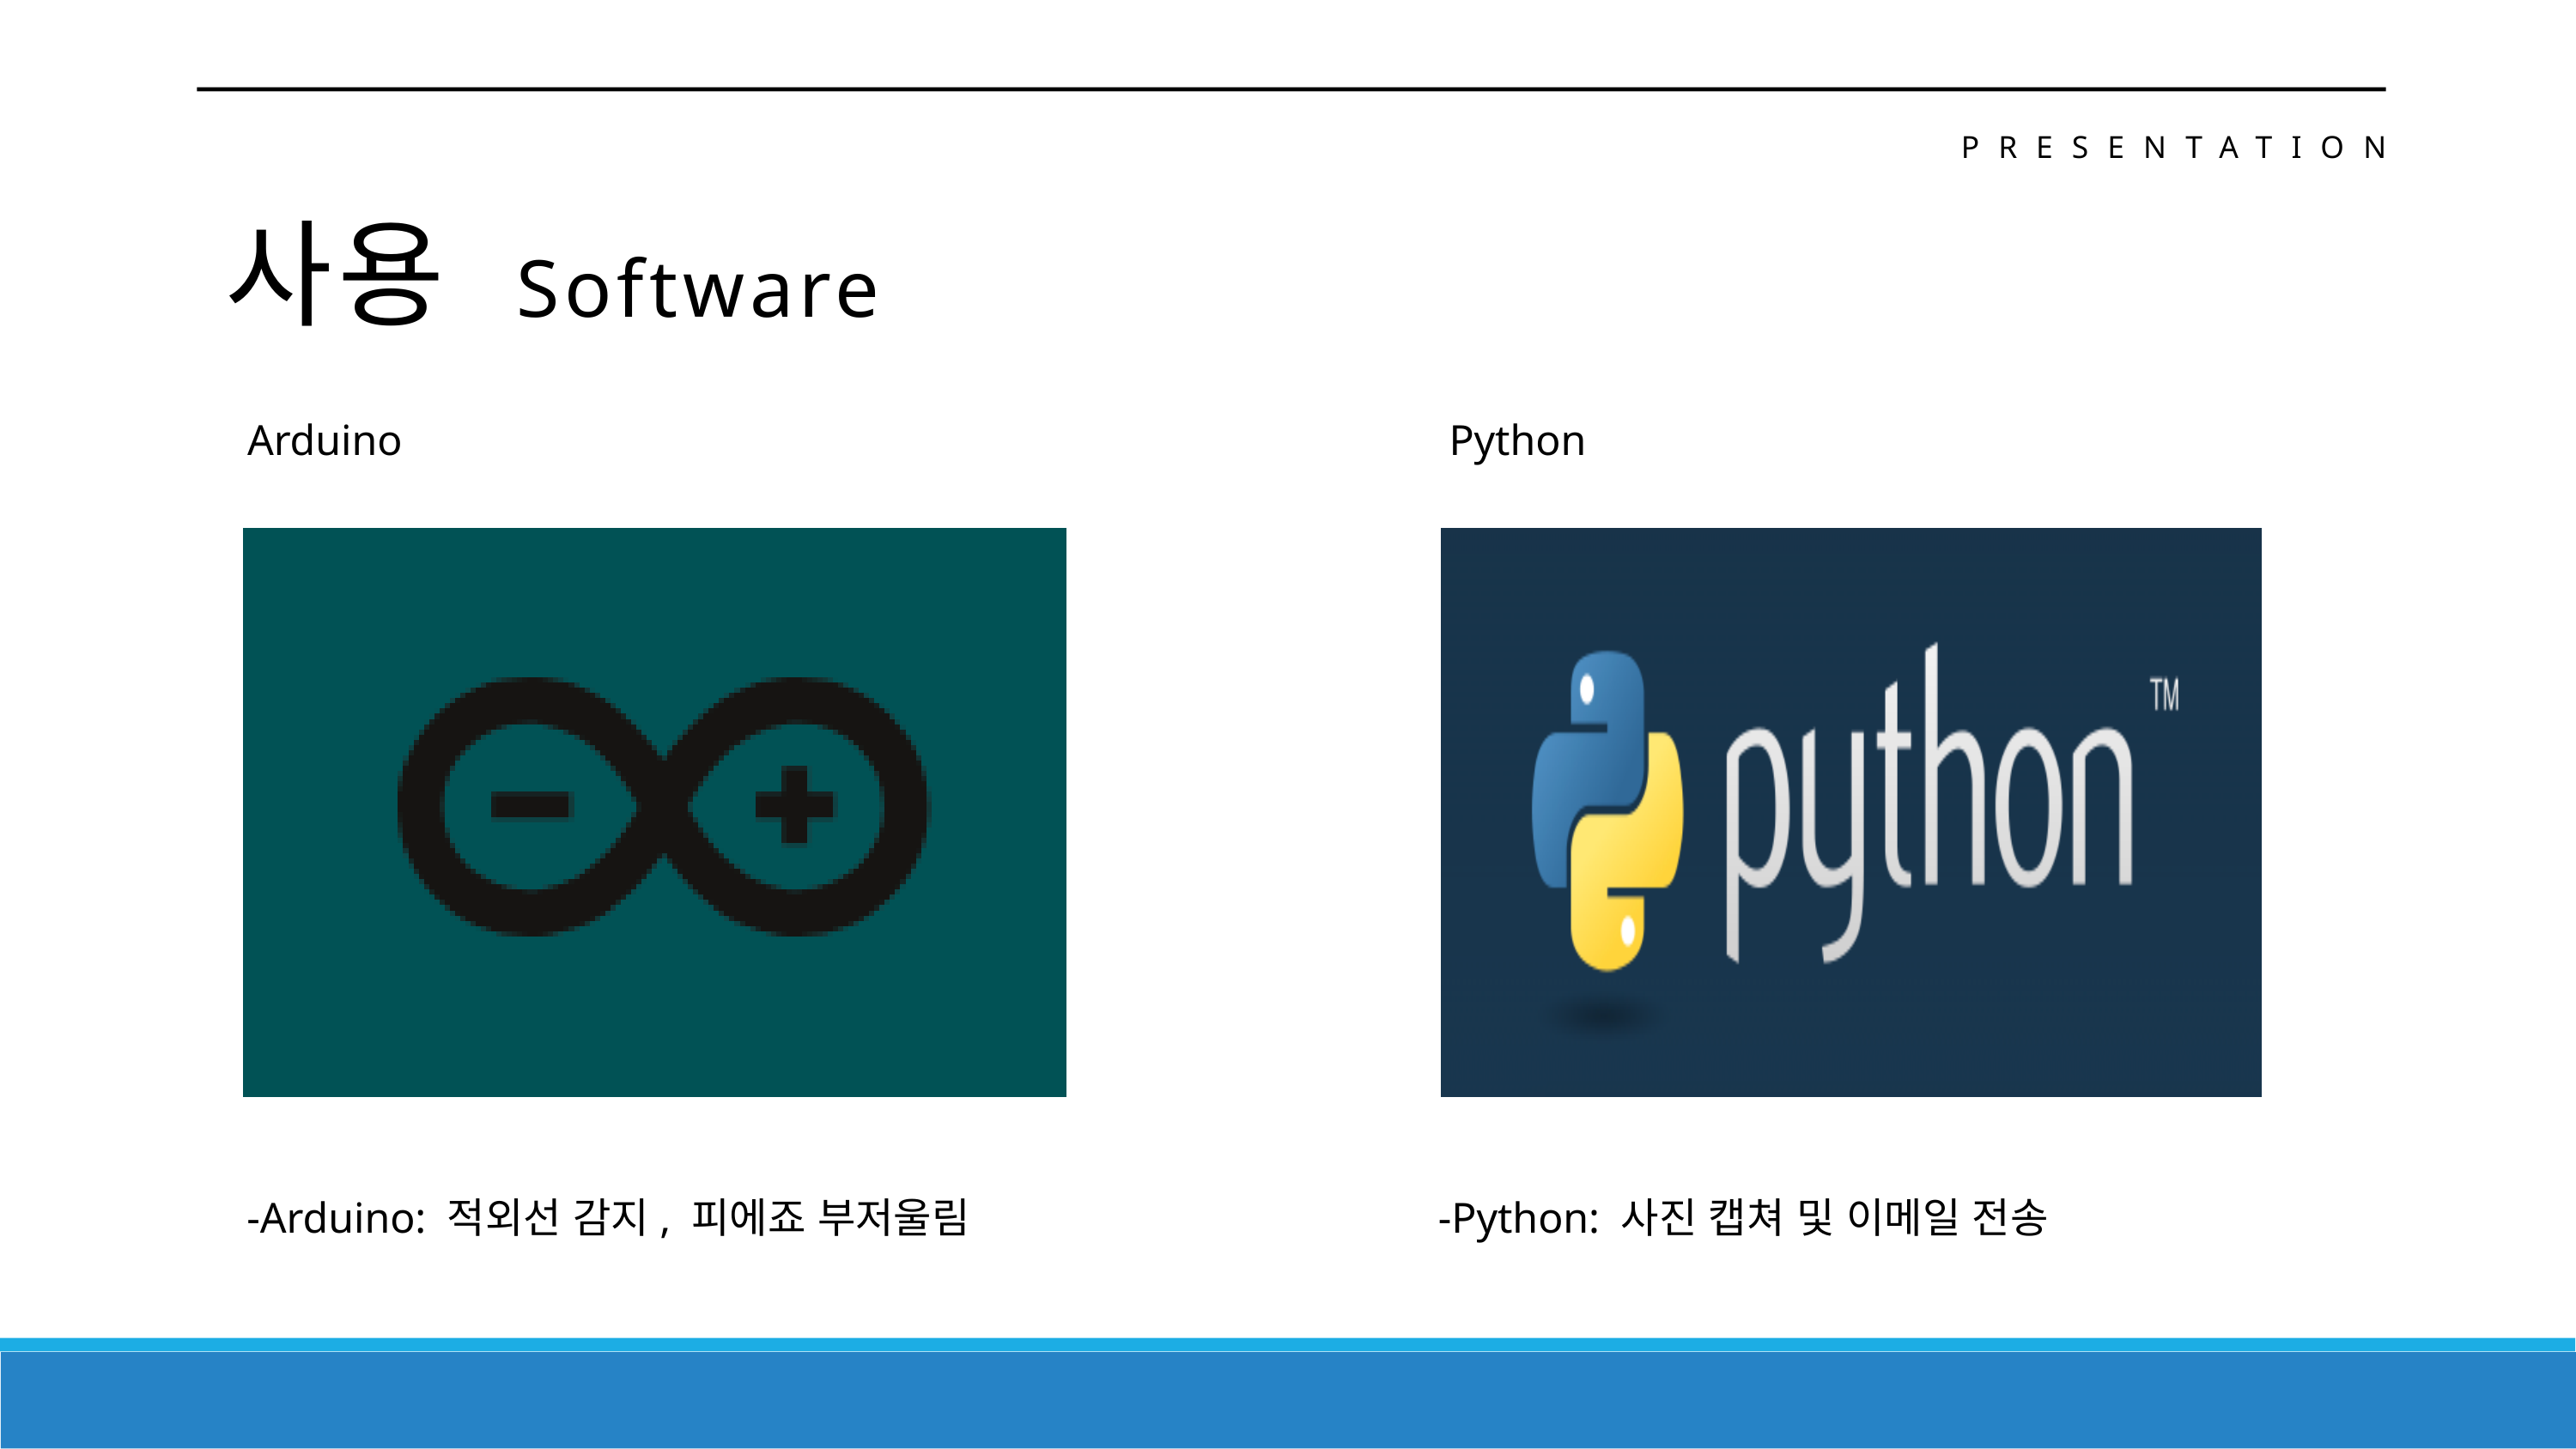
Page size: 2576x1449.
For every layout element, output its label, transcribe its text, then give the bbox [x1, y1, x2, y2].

text_box -Python: 사진 캡쳐 및 이메일 전송 [1437, 1167, 2330, 1241]
text_box 사용 Software [225, 178, 1084, 342]
picture [243, 527, 1066, 1098]
text_box Python [1449, 390, 1661, 464]
text_box -Arduino: 적외선 감지, 피에죠 부저울림 [246, 1167, 1138, 1241]
picture [1440, 527, 2262, 1098]
text_box PRESENTATION [1757, 121, 2387, 165]
text_box Arduino [247, 390, 459, 464]
